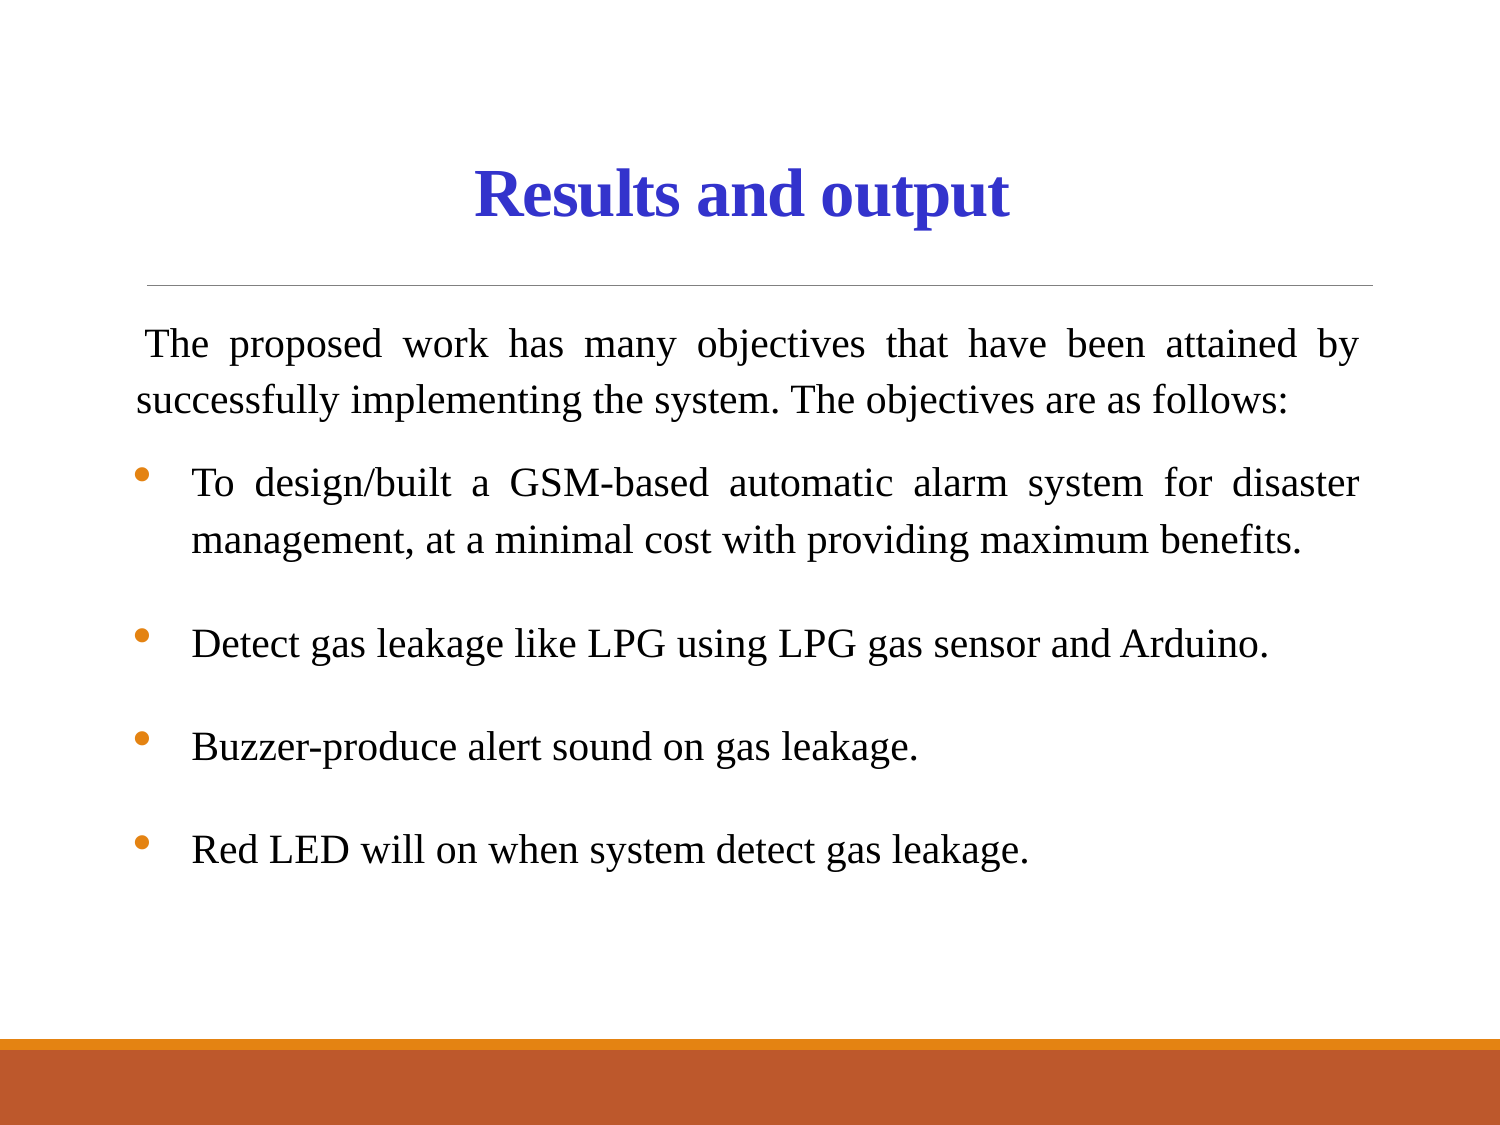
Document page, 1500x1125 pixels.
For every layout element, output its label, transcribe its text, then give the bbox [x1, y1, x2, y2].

title Results and output [123, 115, 1362, 238]
list The proposed work has many objectives that have been attained by successfully implementing the system. The objectives are as follows: To design/built a GSM-based automatic alarm system for disaster management, at a minimal cost with providing maximum benefits. Detect gas leakage like LPG using LPG gas sensor and Arduino. Buzzer-produce alert sound on gas leakage. Red LED will on when system detect gas leakage. [135, 302, 1362, 963]
